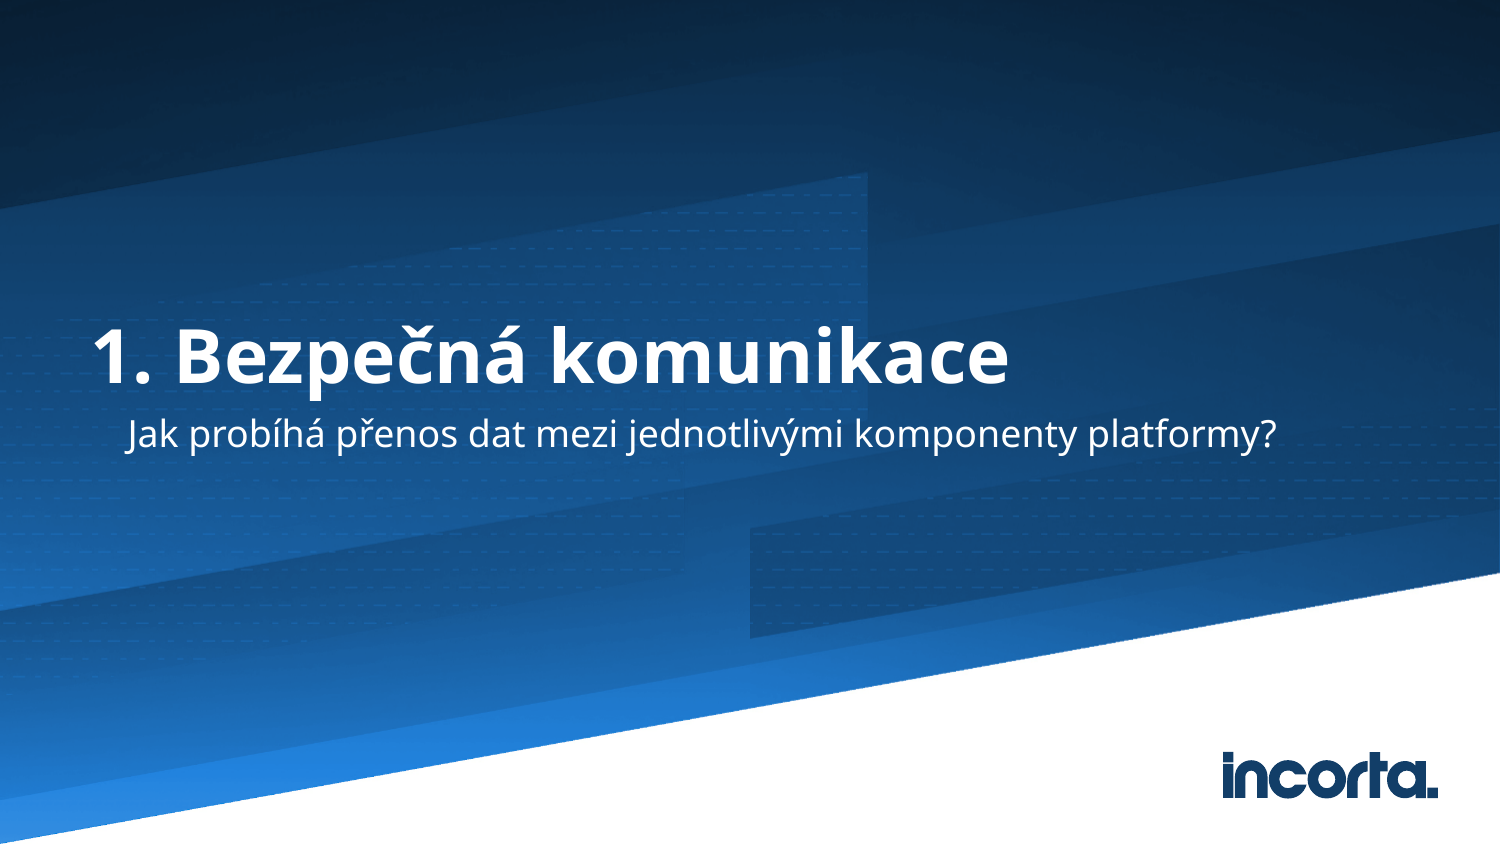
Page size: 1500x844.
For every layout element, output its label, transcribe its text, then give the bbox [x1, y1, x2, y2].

picture [0, 0, 1500, 844]
title 1. Bezpečná komunikace [75, 300, 1418, 402]
list Jak probíhá přenos dat mezi jednotlivými komponenty platformy? [75, 402, 1418, 506]
